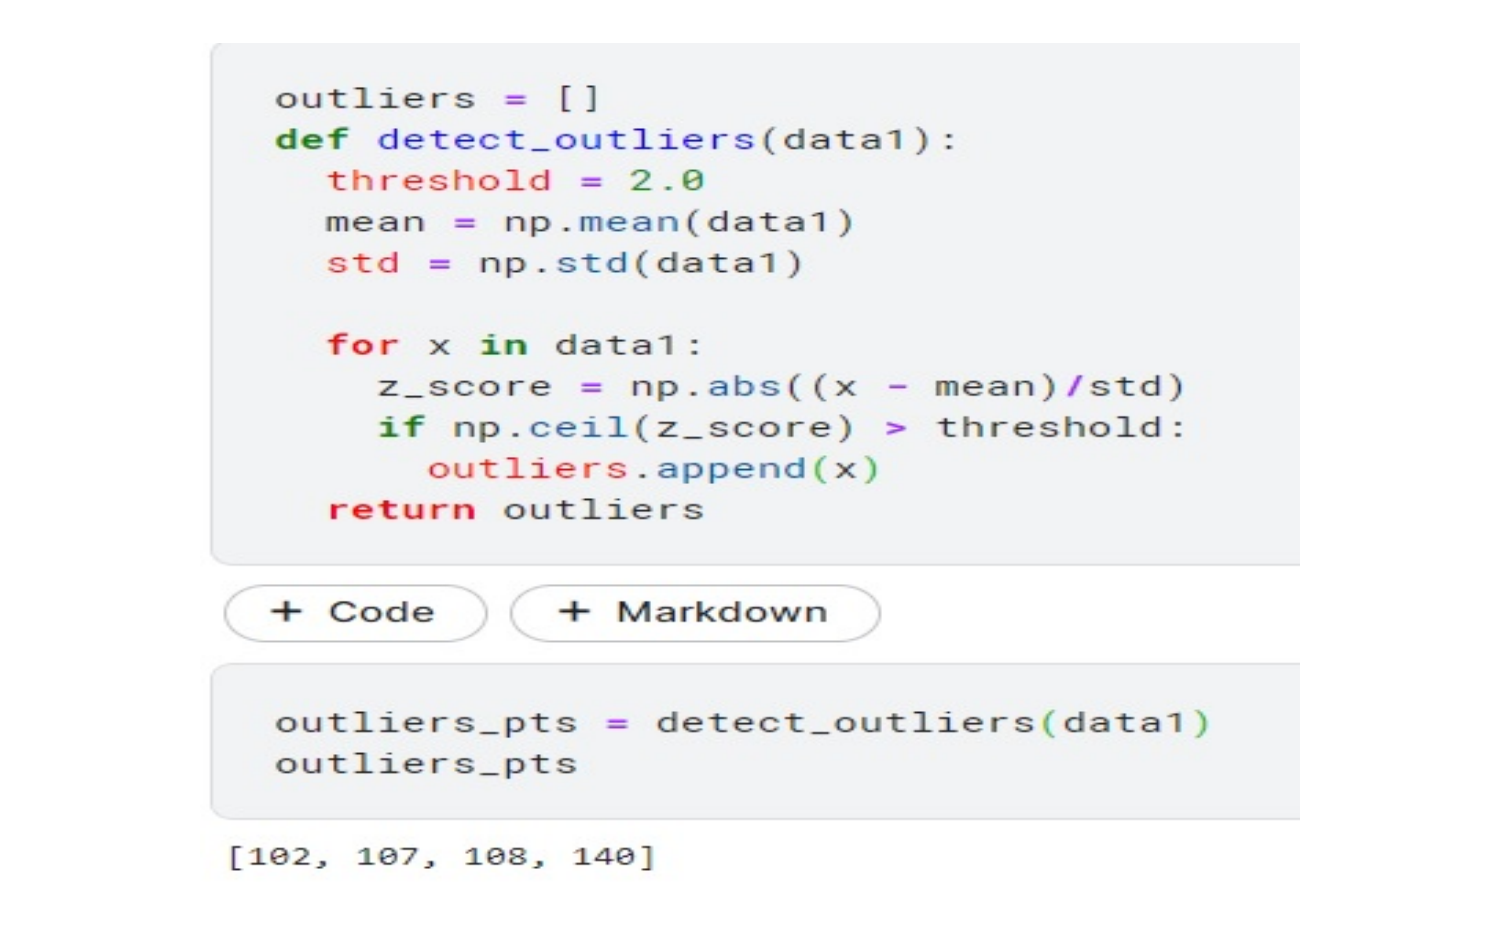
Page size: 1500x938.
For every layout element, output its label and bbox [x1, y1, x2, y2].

list [199, 43, 1301, 882]
